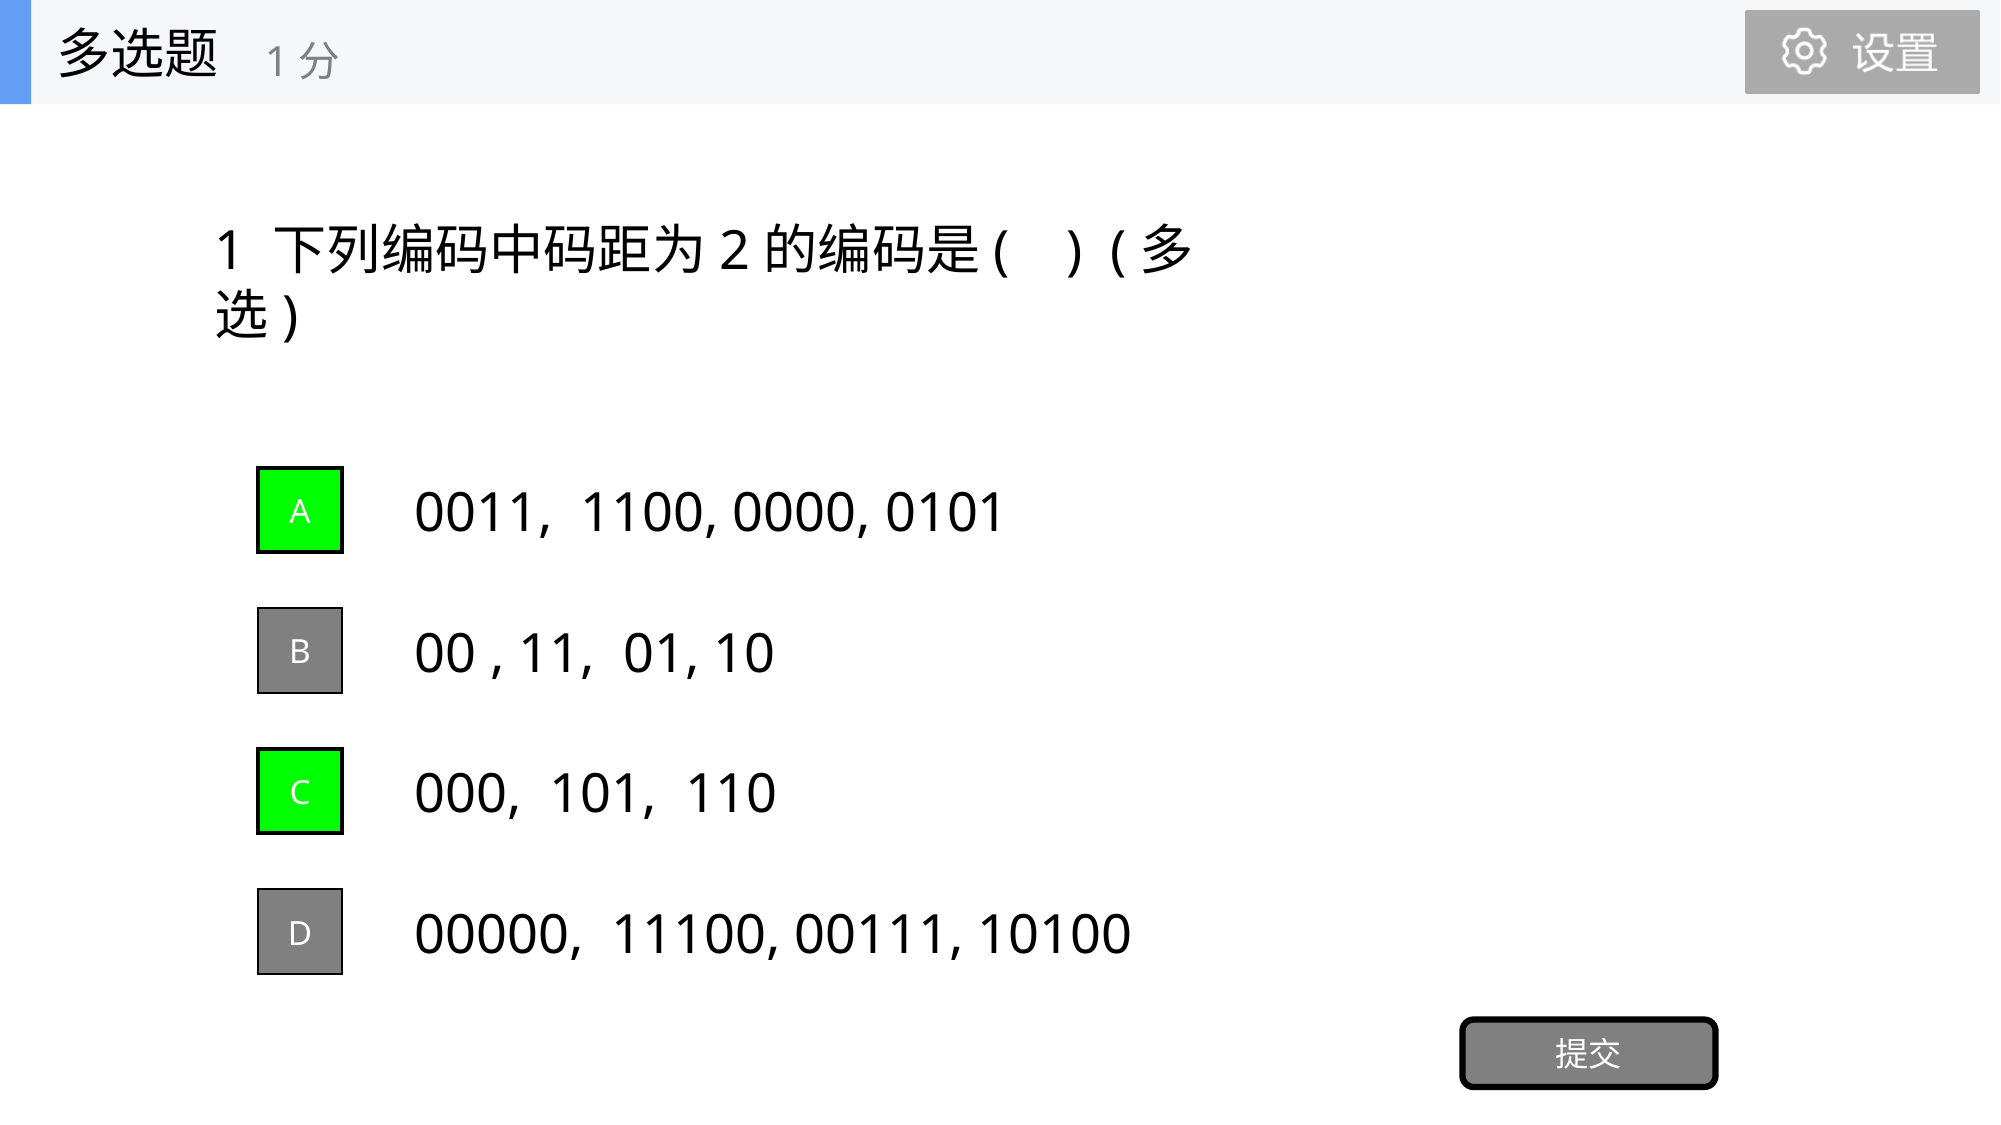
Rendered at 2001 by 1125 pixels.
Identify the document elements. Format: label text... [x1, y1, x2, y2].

picture [1745, 10, 1980, 94]
text_box 00 , 11, 01, 10 [399, 610, 820, 691]
text_box D [257, 888, 343, 975]
text_box 提交 [1461, 1018, 1717, 1089]
text_box 0011, 1100, 0000, 0101 [399, 469, 1058, 550]
text_box C [257, 748, 343, 834]
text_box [0, 0, 2000, 105]
text_box 1 下列编码中码距为2的编码是( ) (多选) [200, 207, 1253, 353]
text_box B [257, 607, 343, 694]
text_box 00000, 11100, 00111, 10100 [399, 891, 1186, 972]
text_box A [257, 467, 343, 553]
text_box 000, 101, 110 [399, 751, 823, 831]
